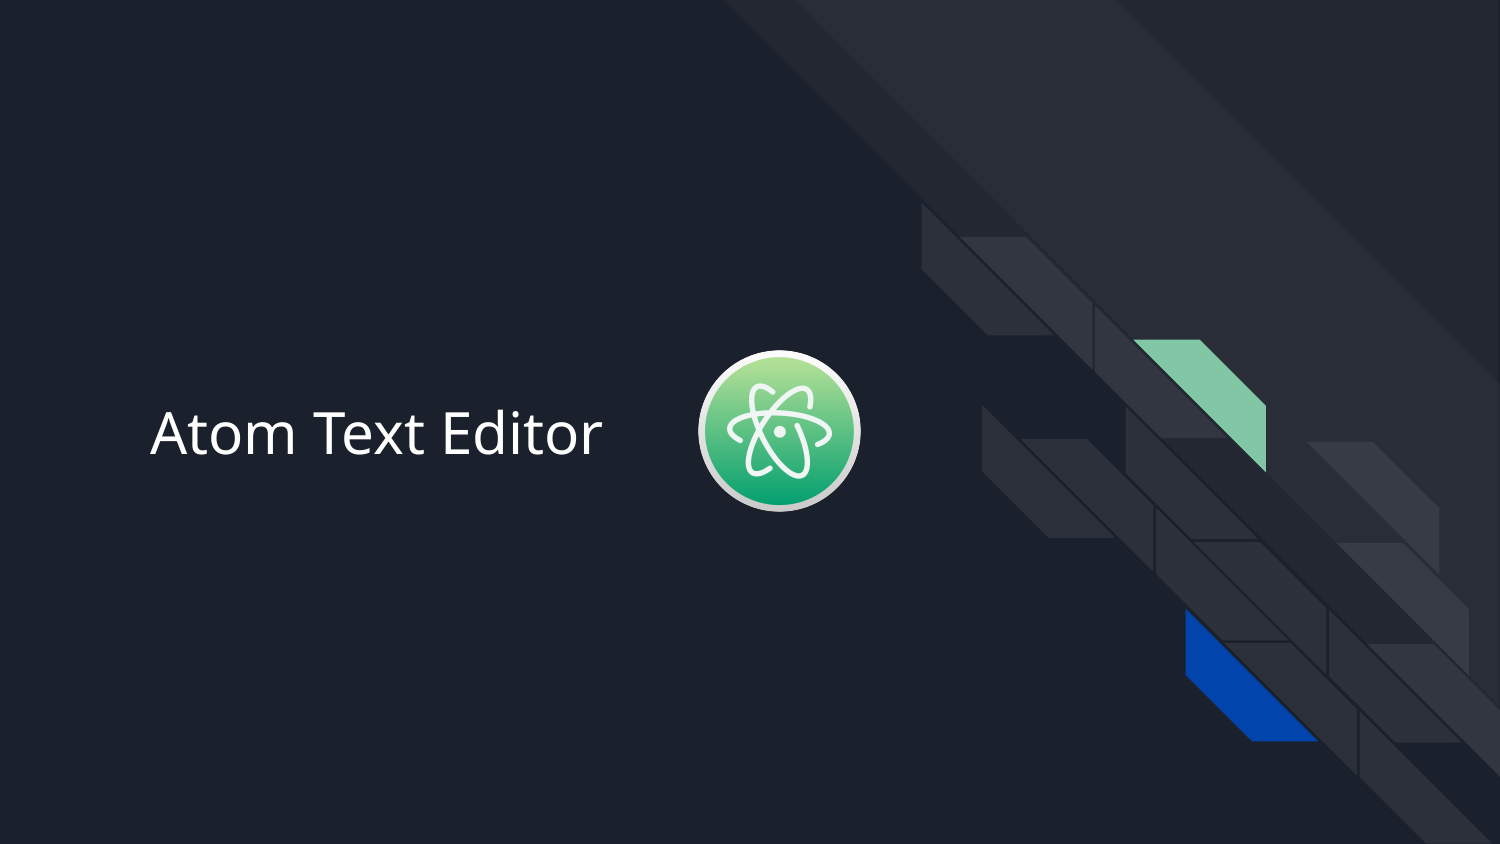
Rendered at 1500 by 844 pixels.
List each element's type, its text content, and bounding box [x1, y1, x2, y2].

picture [698, 349, 861, 512]
title Atom Text Editor [135, 336, 888, 526]
